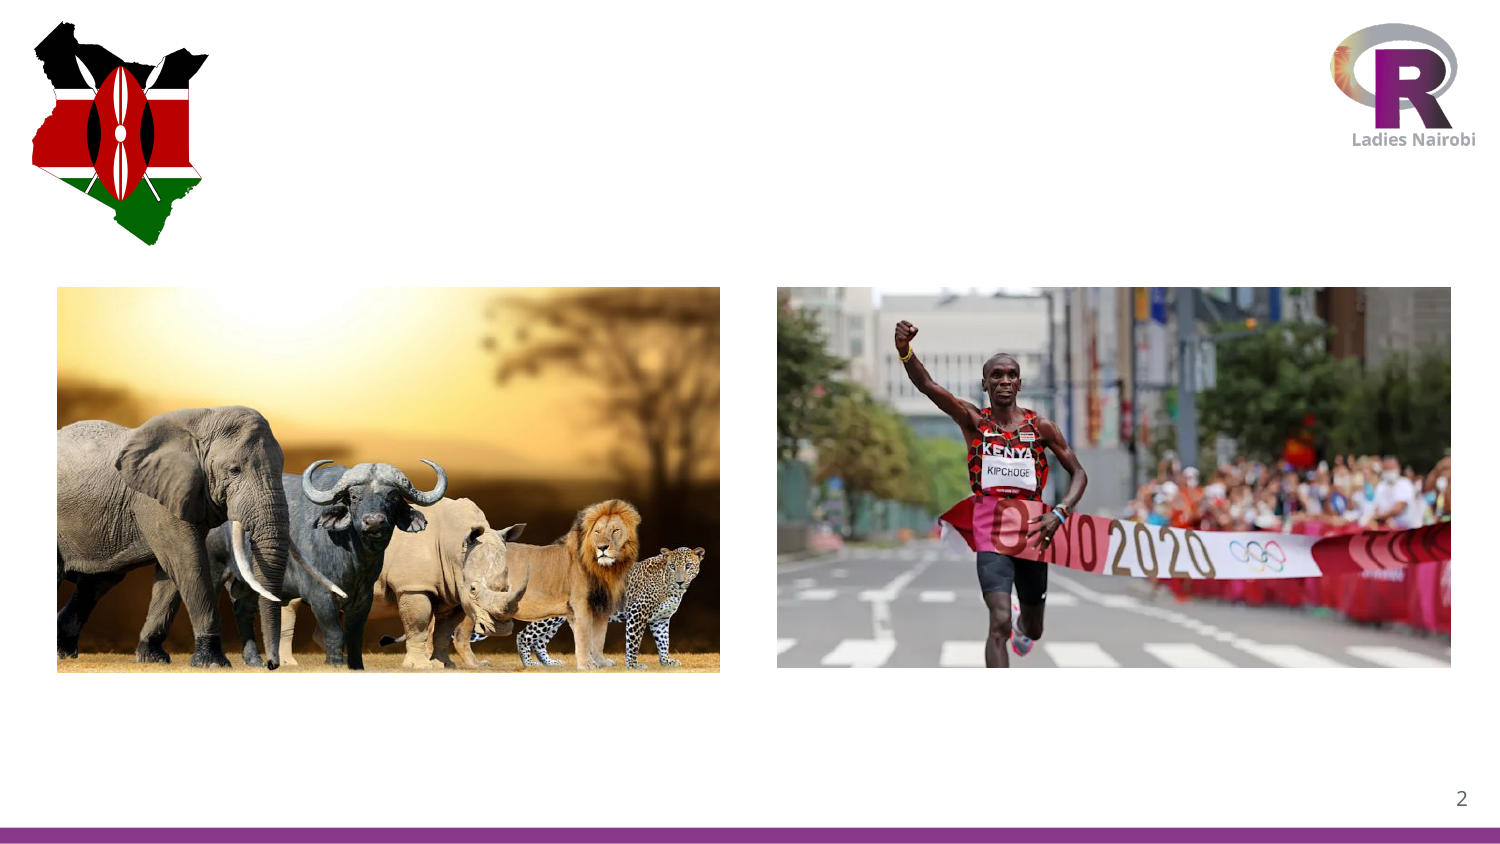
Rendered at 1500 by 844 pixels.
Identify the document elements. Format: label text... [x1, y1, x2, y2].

slide_number ‹#› [1392, 767, 1483, 833]
picture [777, 287, 1452, 668]
picture [32, 20, 210, 246]
picture [57, 287, 720, 674]
picture [1322, 20, 1483, 149]
